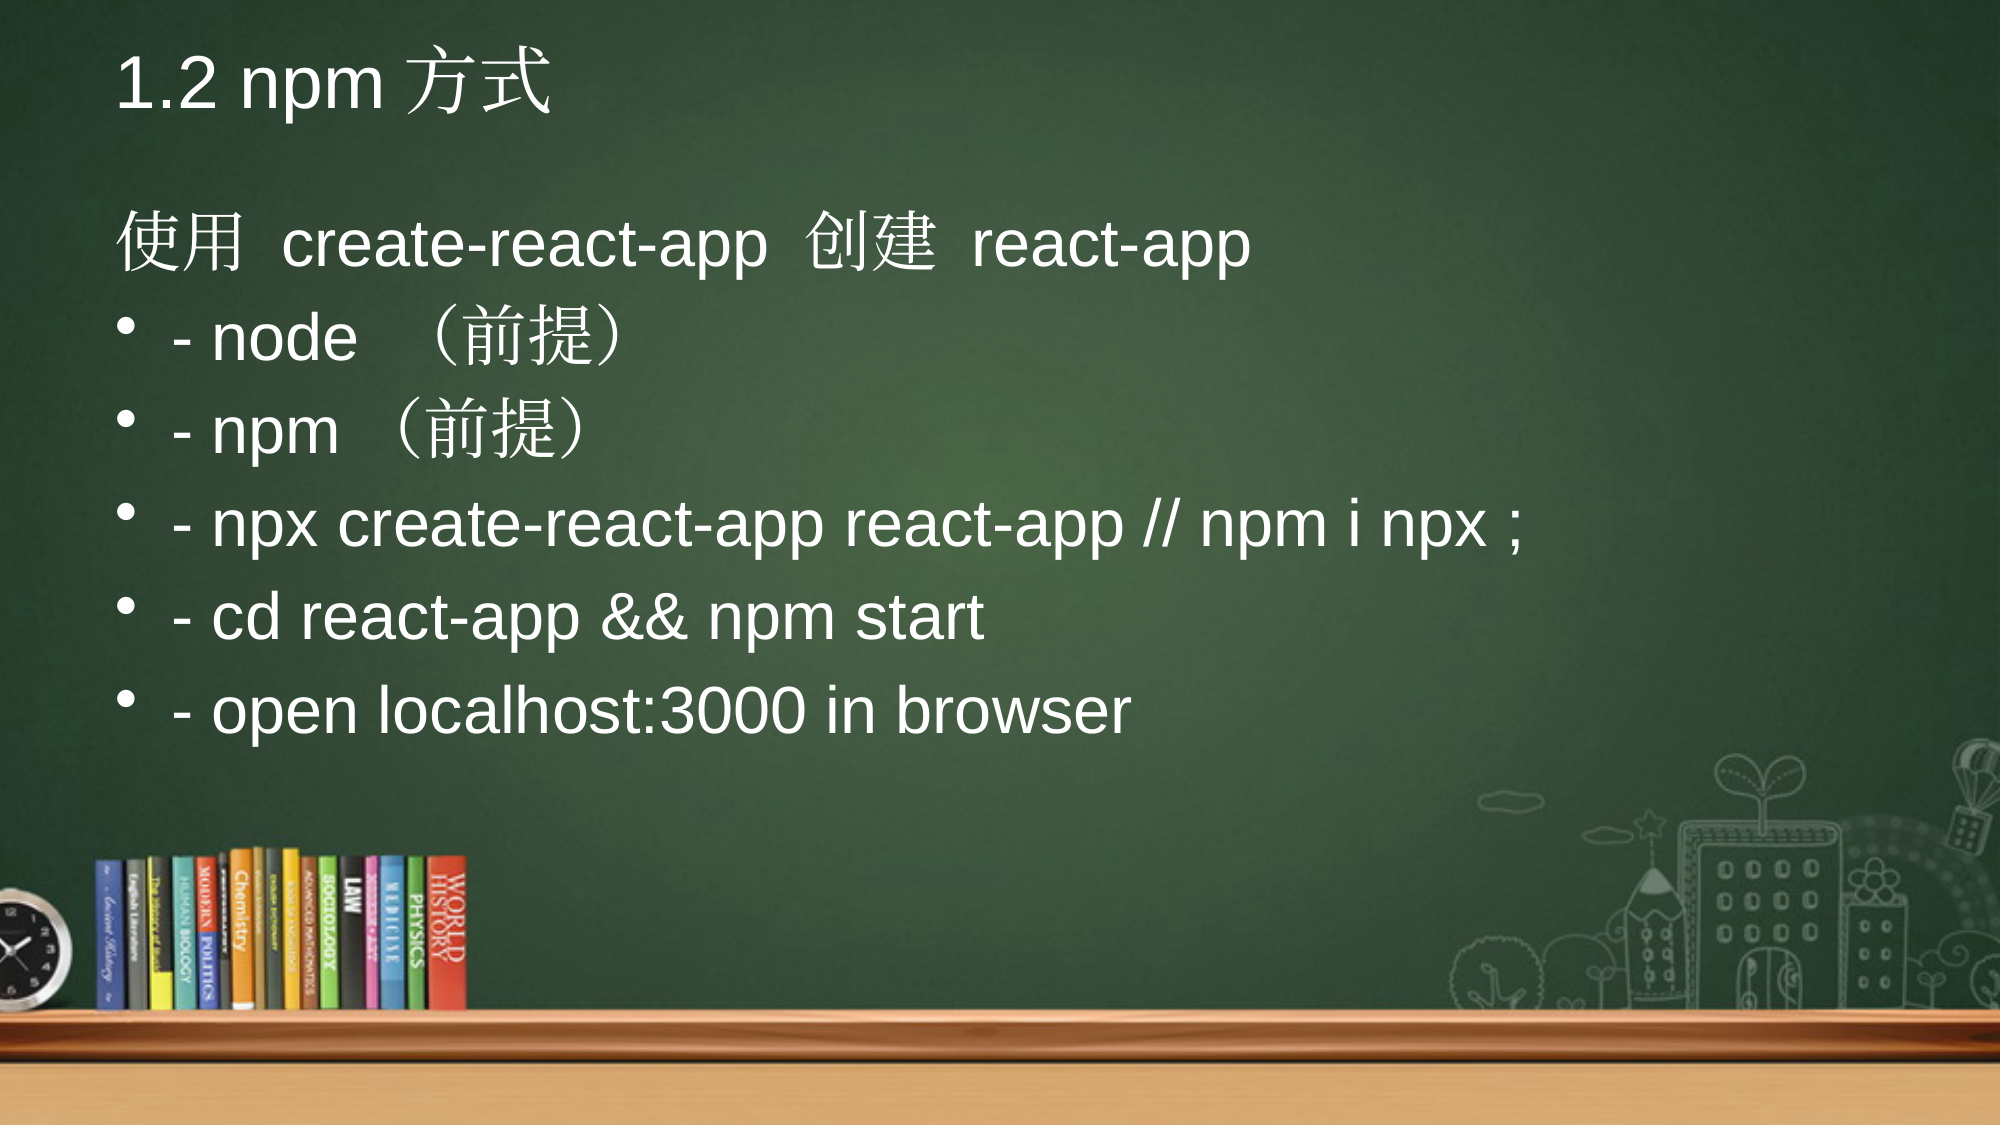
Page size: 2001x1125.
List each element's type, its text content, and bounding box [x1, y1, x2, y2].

title 1.2 npm方式 [99, 30, 1901, 127]
picture [0, 0, 2000, 1125]
list 使用 create-react-app 创建 react-app - node （前提） - npm（前提） - npx create-react-app react-app // npm i npx ; - cd react-app && npm start - open localhost:3000 in browser [99, 192, 1901, 1006]
